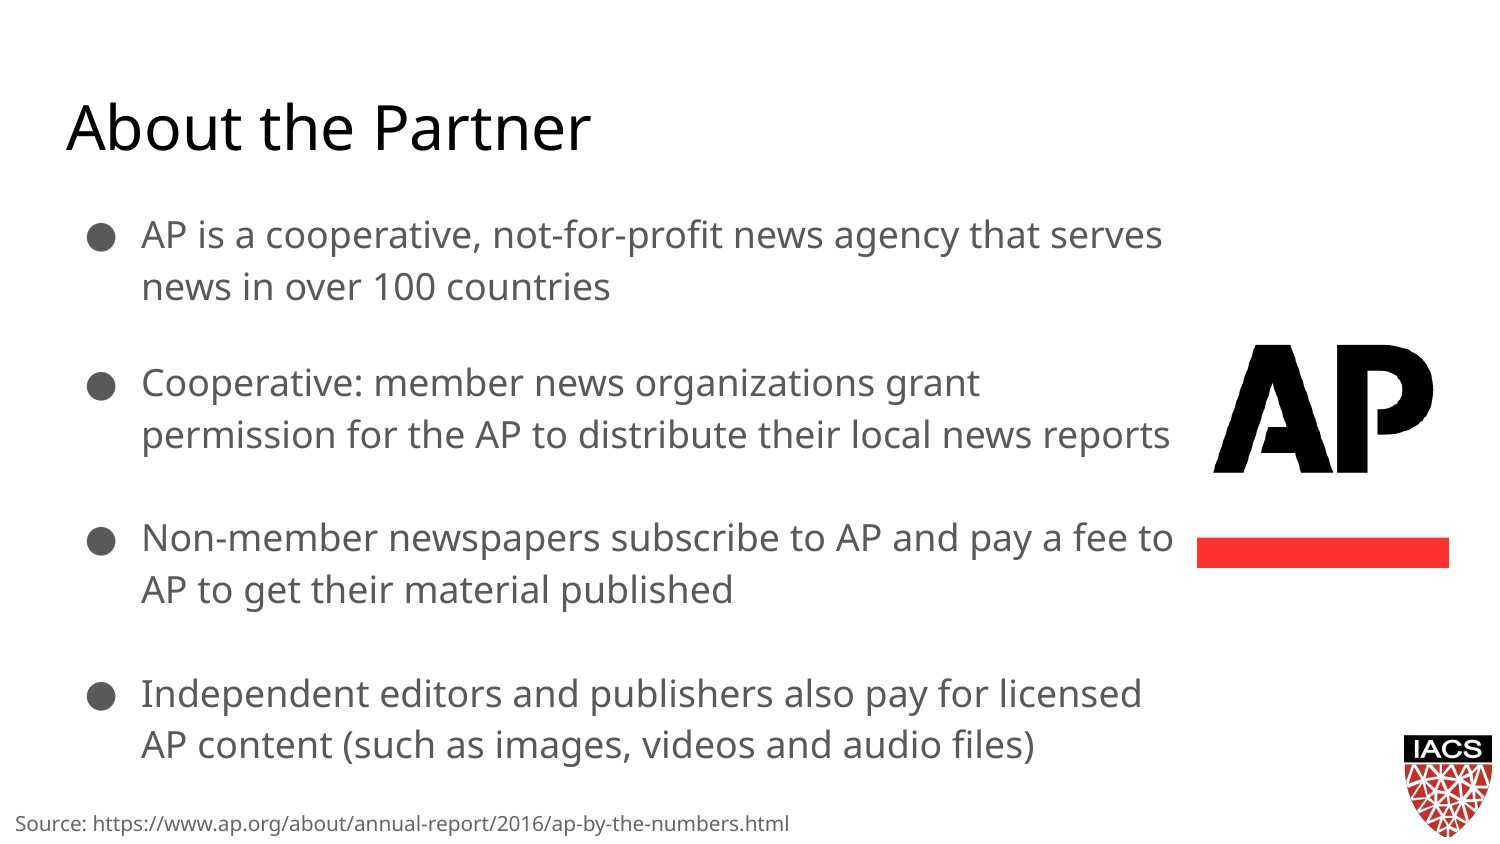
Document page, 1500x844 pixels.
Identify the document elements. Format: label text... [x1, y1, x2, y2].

picture [1404, 735, 1492, 838]
list AP is a cooperative, not-for-profit news agency that serves news in over 100 countries Cooperative: member news organizations grant permission for the AP to distribute their local news reports Non-member newspapers subscribe to AP and pay a fee to AP to get their material published Independent editors and publishers also pay for licensed AP content (such as images, videos and audio files) [51, 189, 1198, 773]
picture [1197, 276, 1450, 568]
text_box Source: https://www.ap.org/about/annual-report/2016/ap-by-the-numbers.html [0, 795, 1398, 844]
title About the Partner [51, 72, 1449, 167]
